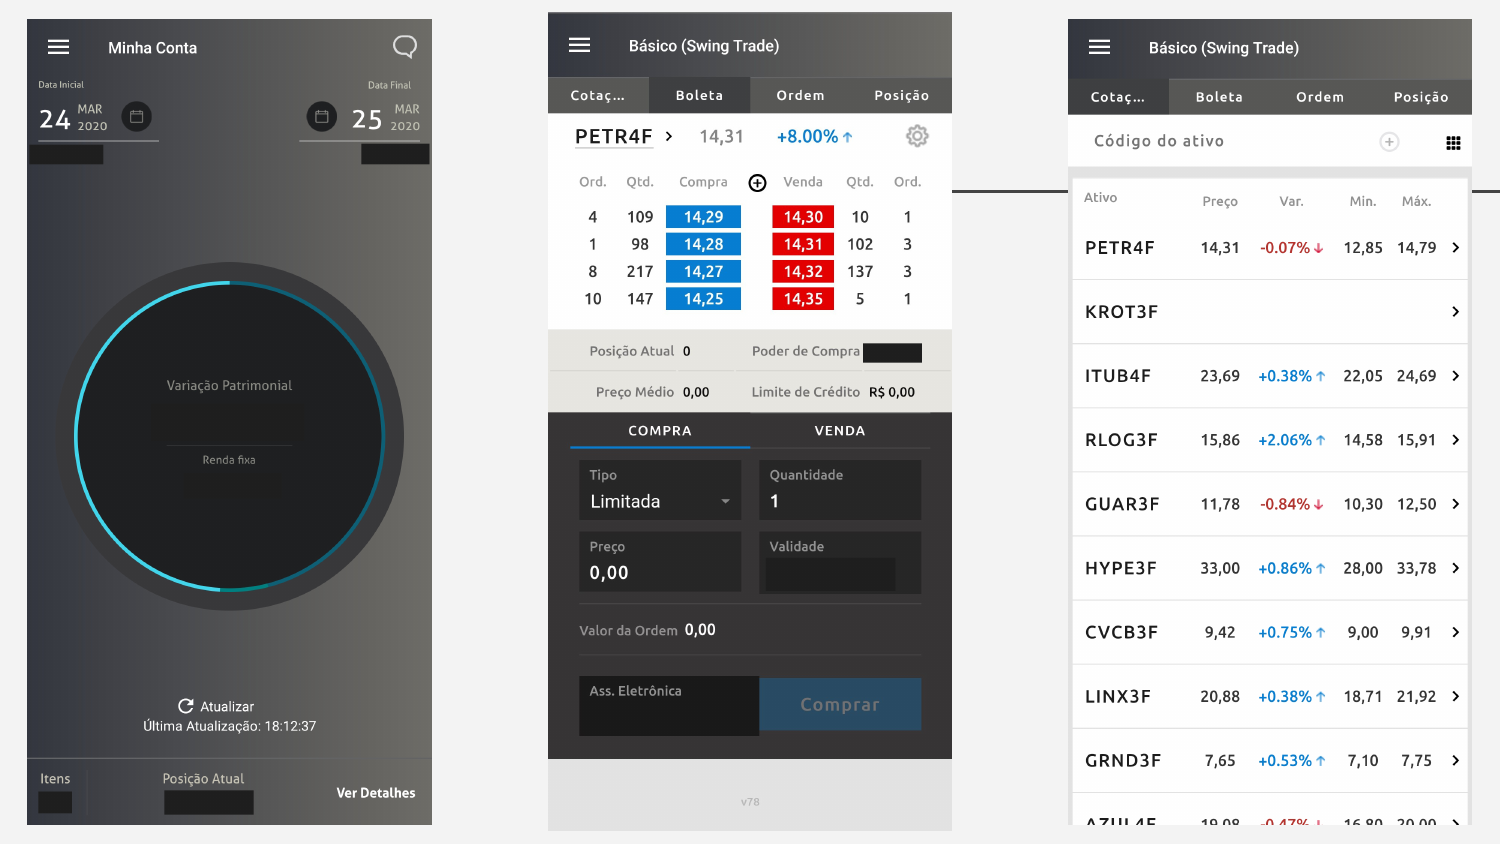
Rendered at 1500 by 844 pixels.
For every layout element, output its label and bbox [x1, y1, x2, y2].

picture [547, 12, 953, 831]
picture [1067, 19, 1473, 825]
picture [27, 19, 433, 825]
